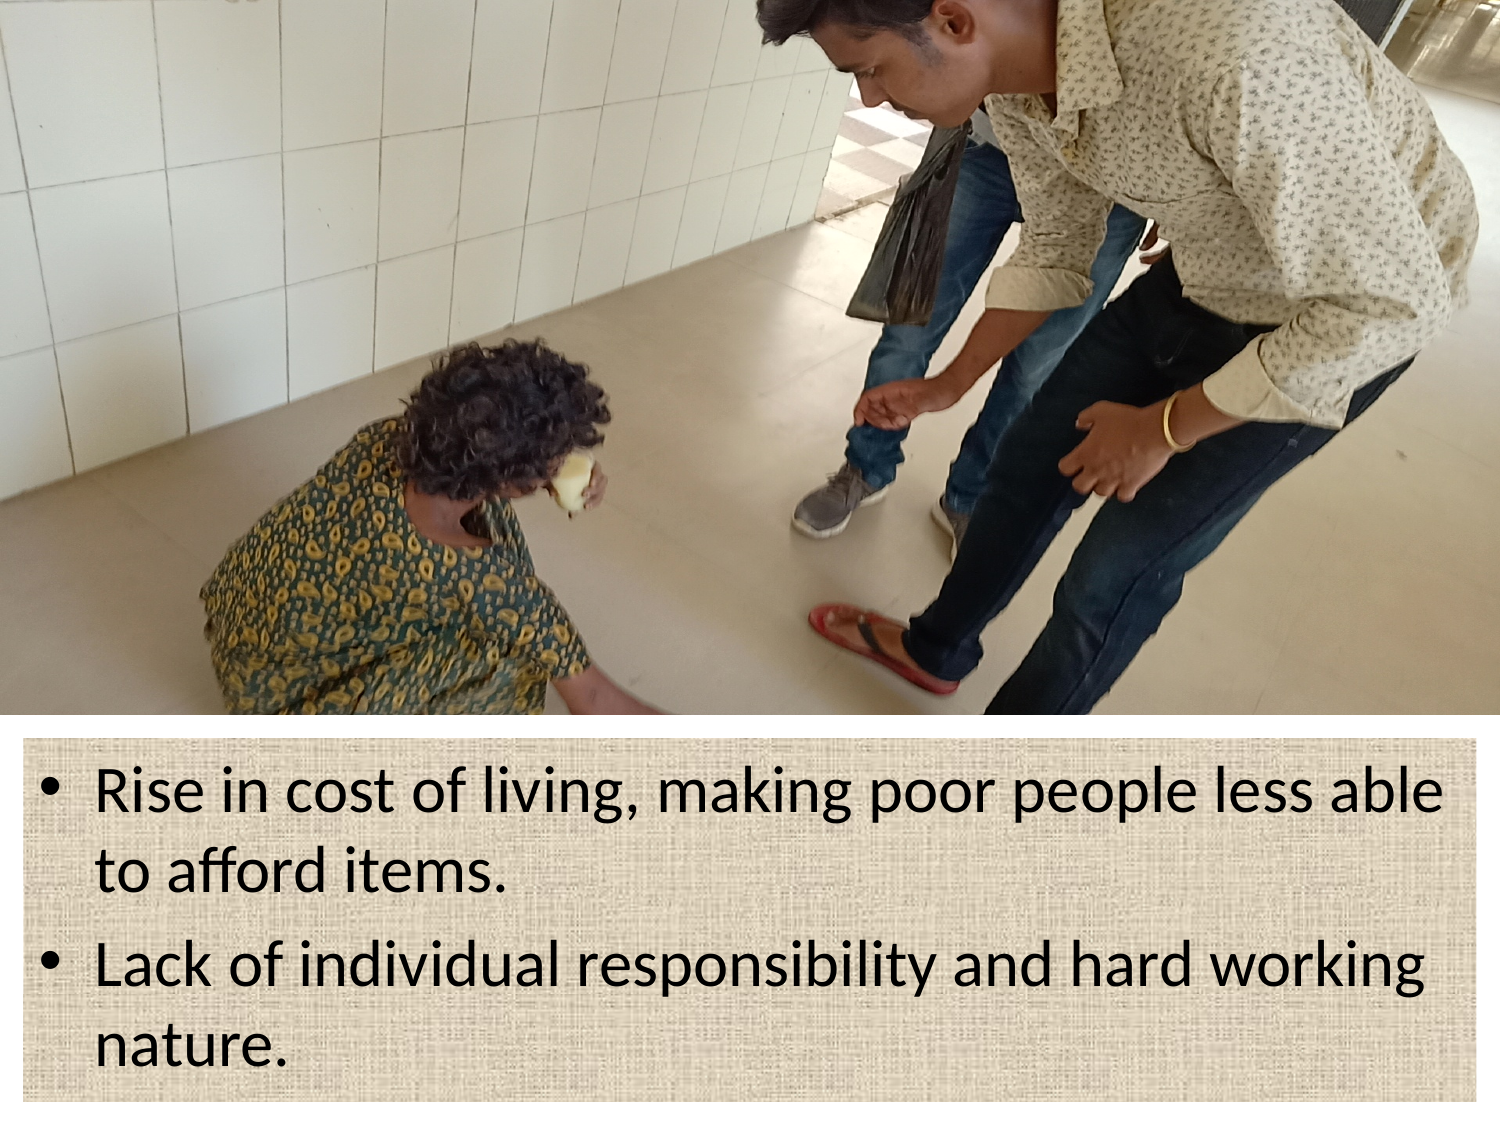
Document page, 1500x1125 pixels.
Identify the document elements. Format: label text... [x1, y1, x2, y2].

list Rise in cost of living, making poor people less able to afford items. Lack of individual responsibility and hard working nature. [23, 738, 1477, 1102]
picture [0, 0, 1500, 716]
